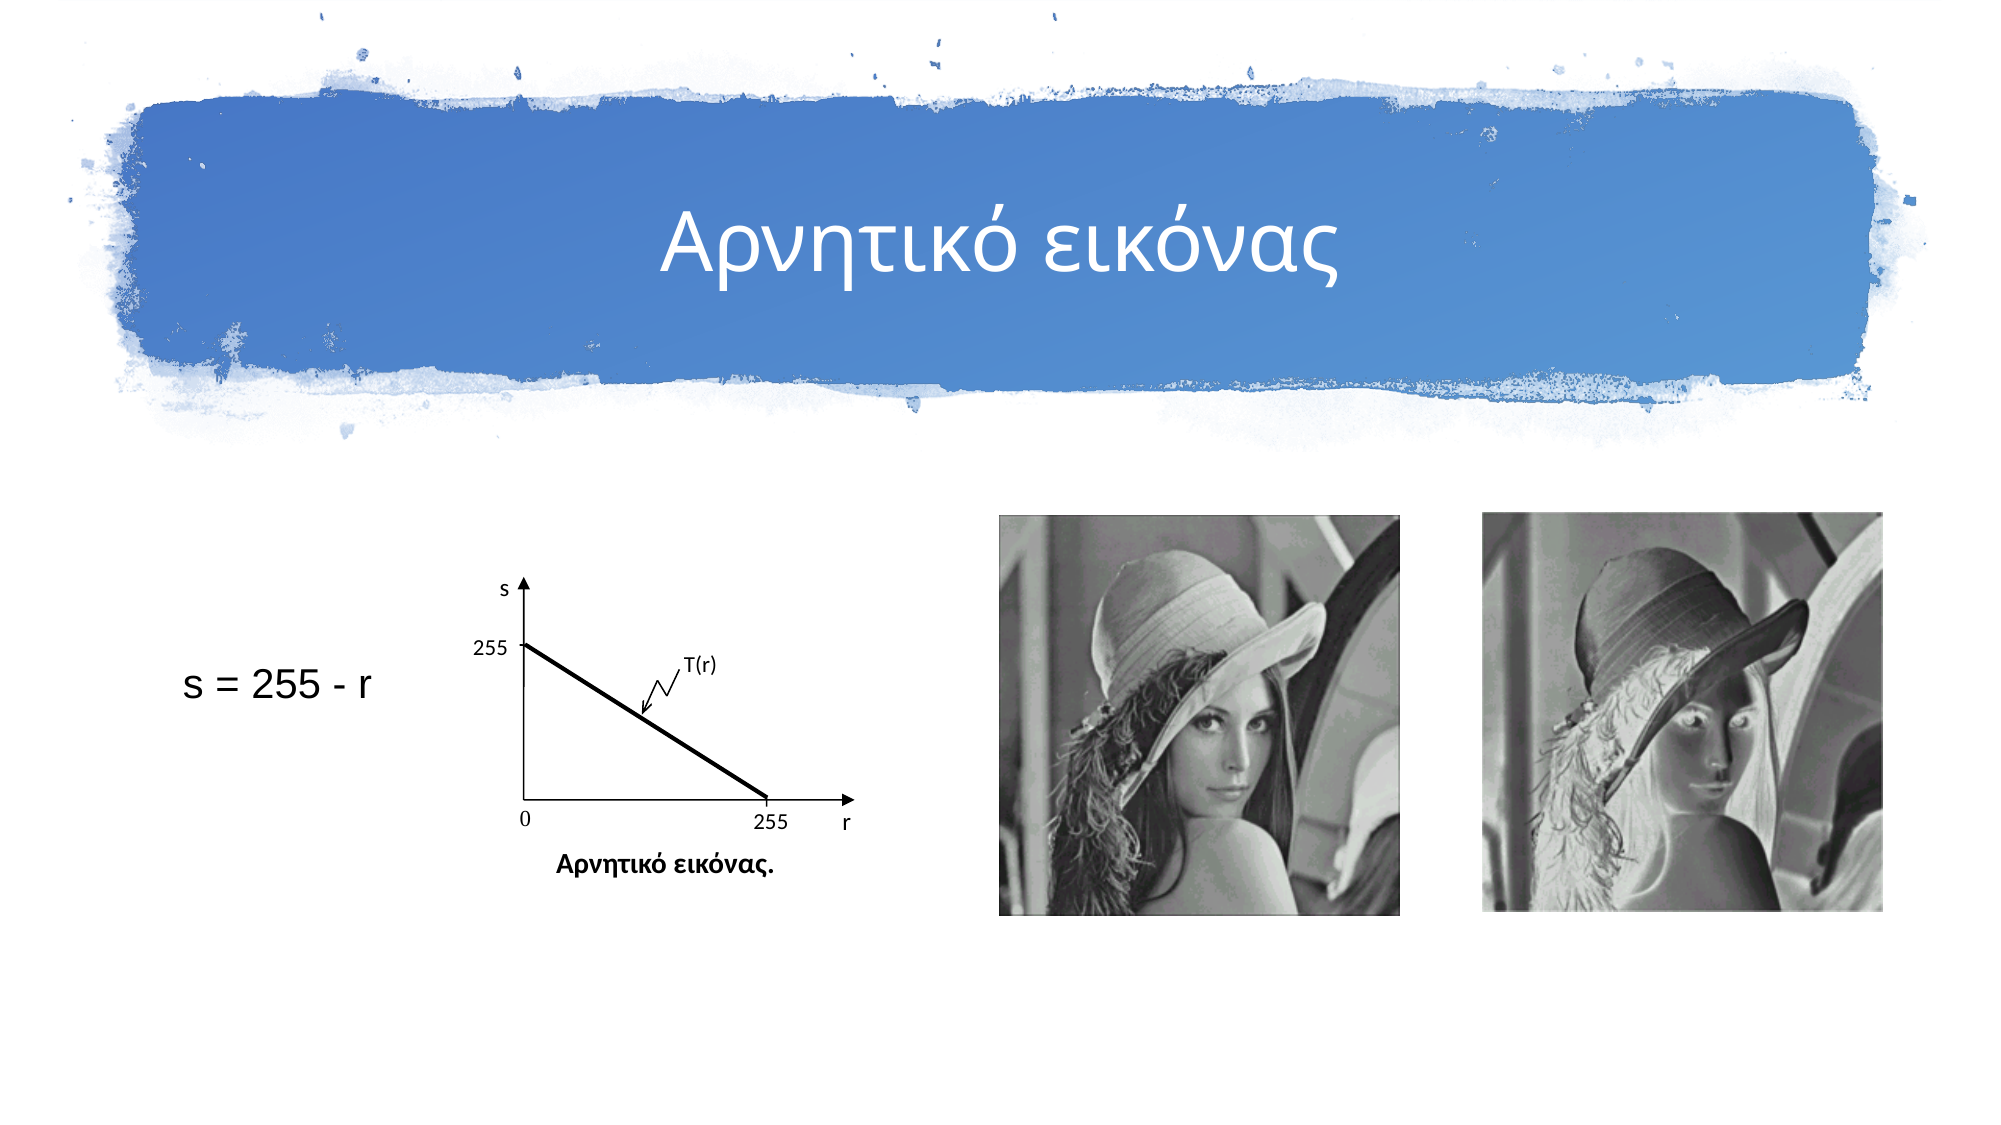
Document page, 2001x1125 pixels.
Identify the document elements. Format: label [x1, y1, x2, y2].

text_box [472, 571, 856, 880]
picture [0, 0, 2000, 1125]
